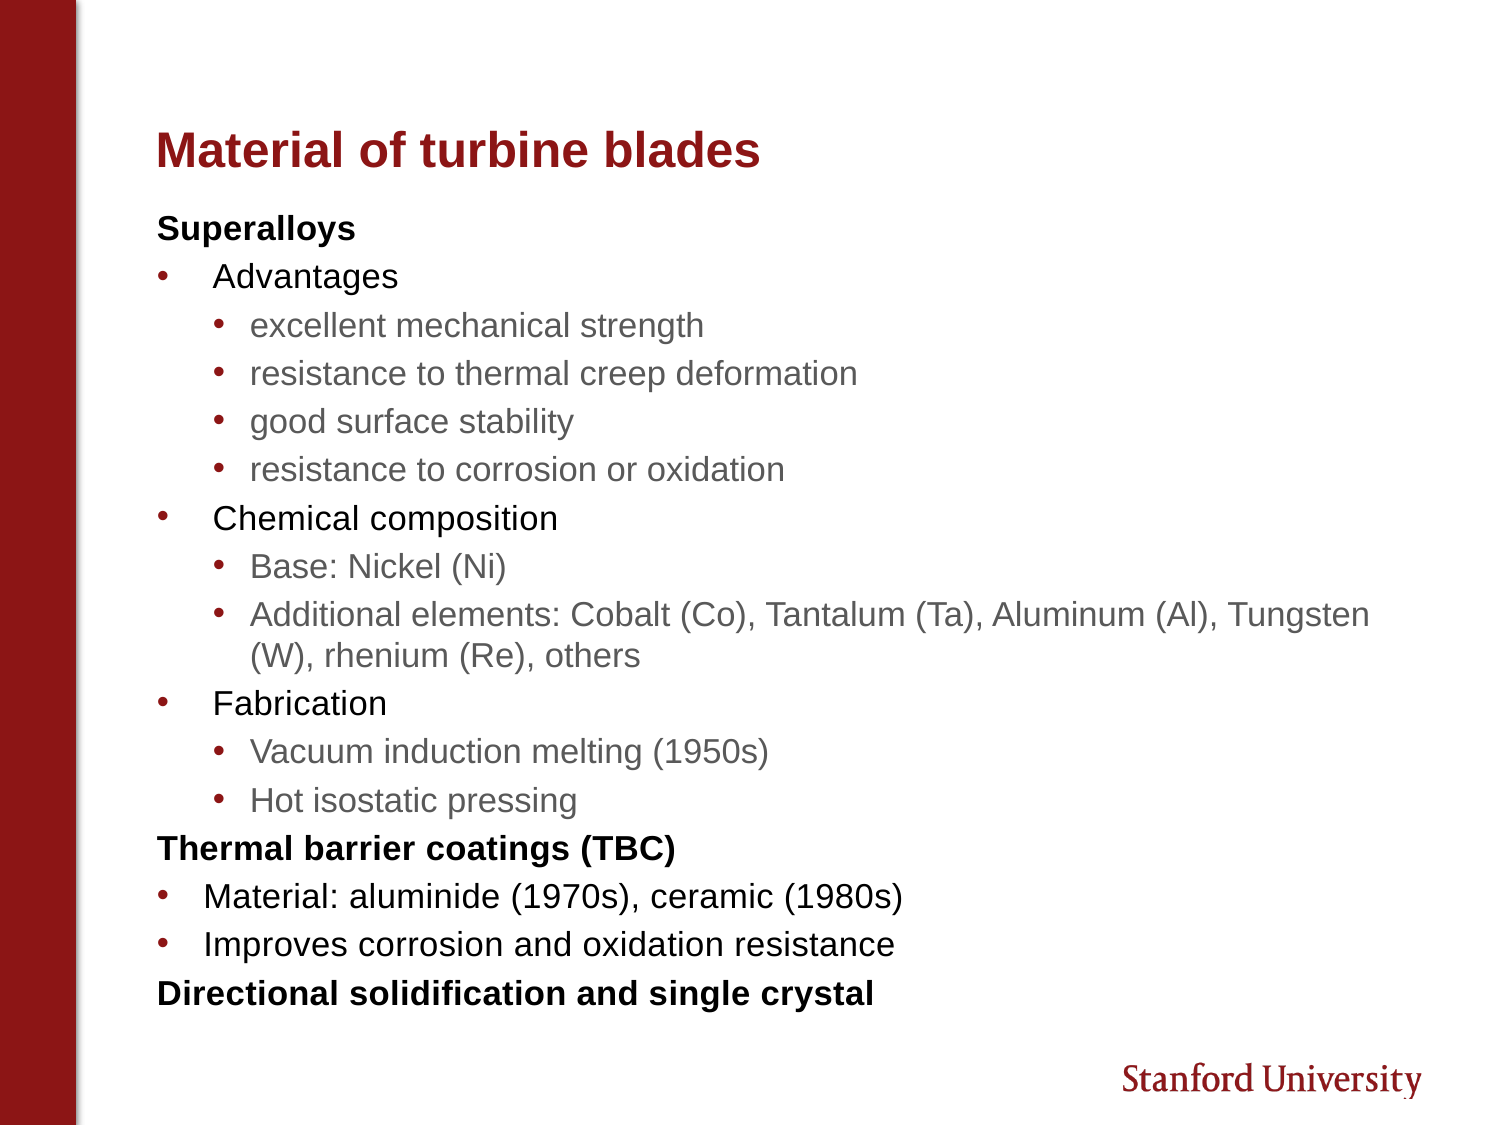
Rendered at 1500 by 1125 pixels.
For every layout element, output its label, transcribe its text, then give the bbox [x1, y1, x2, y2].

title Material of turbine blades [155, 78, 1420, 186]
list Superalloys Advantages excellent mechanical strength resistance to thermal creep deformation good surface stability resistance to corrosion or oxidation Chemical composition Base: Nickel (Ni) Additional elements: Cobalt (Co), Tantalum (Ta), Aluminum (Al), Tungsten (W), rhenium (Re), others Fabrication Vacuum induction melting (1950s) Hot isostatic pressing Thermal barrier coatings (TBC) Material: aluminide (1970s), ceramic (1980s) Improves corrosion and oxidation resistance Directional solidification and single crystal [156, 198, 1421, 1021]
